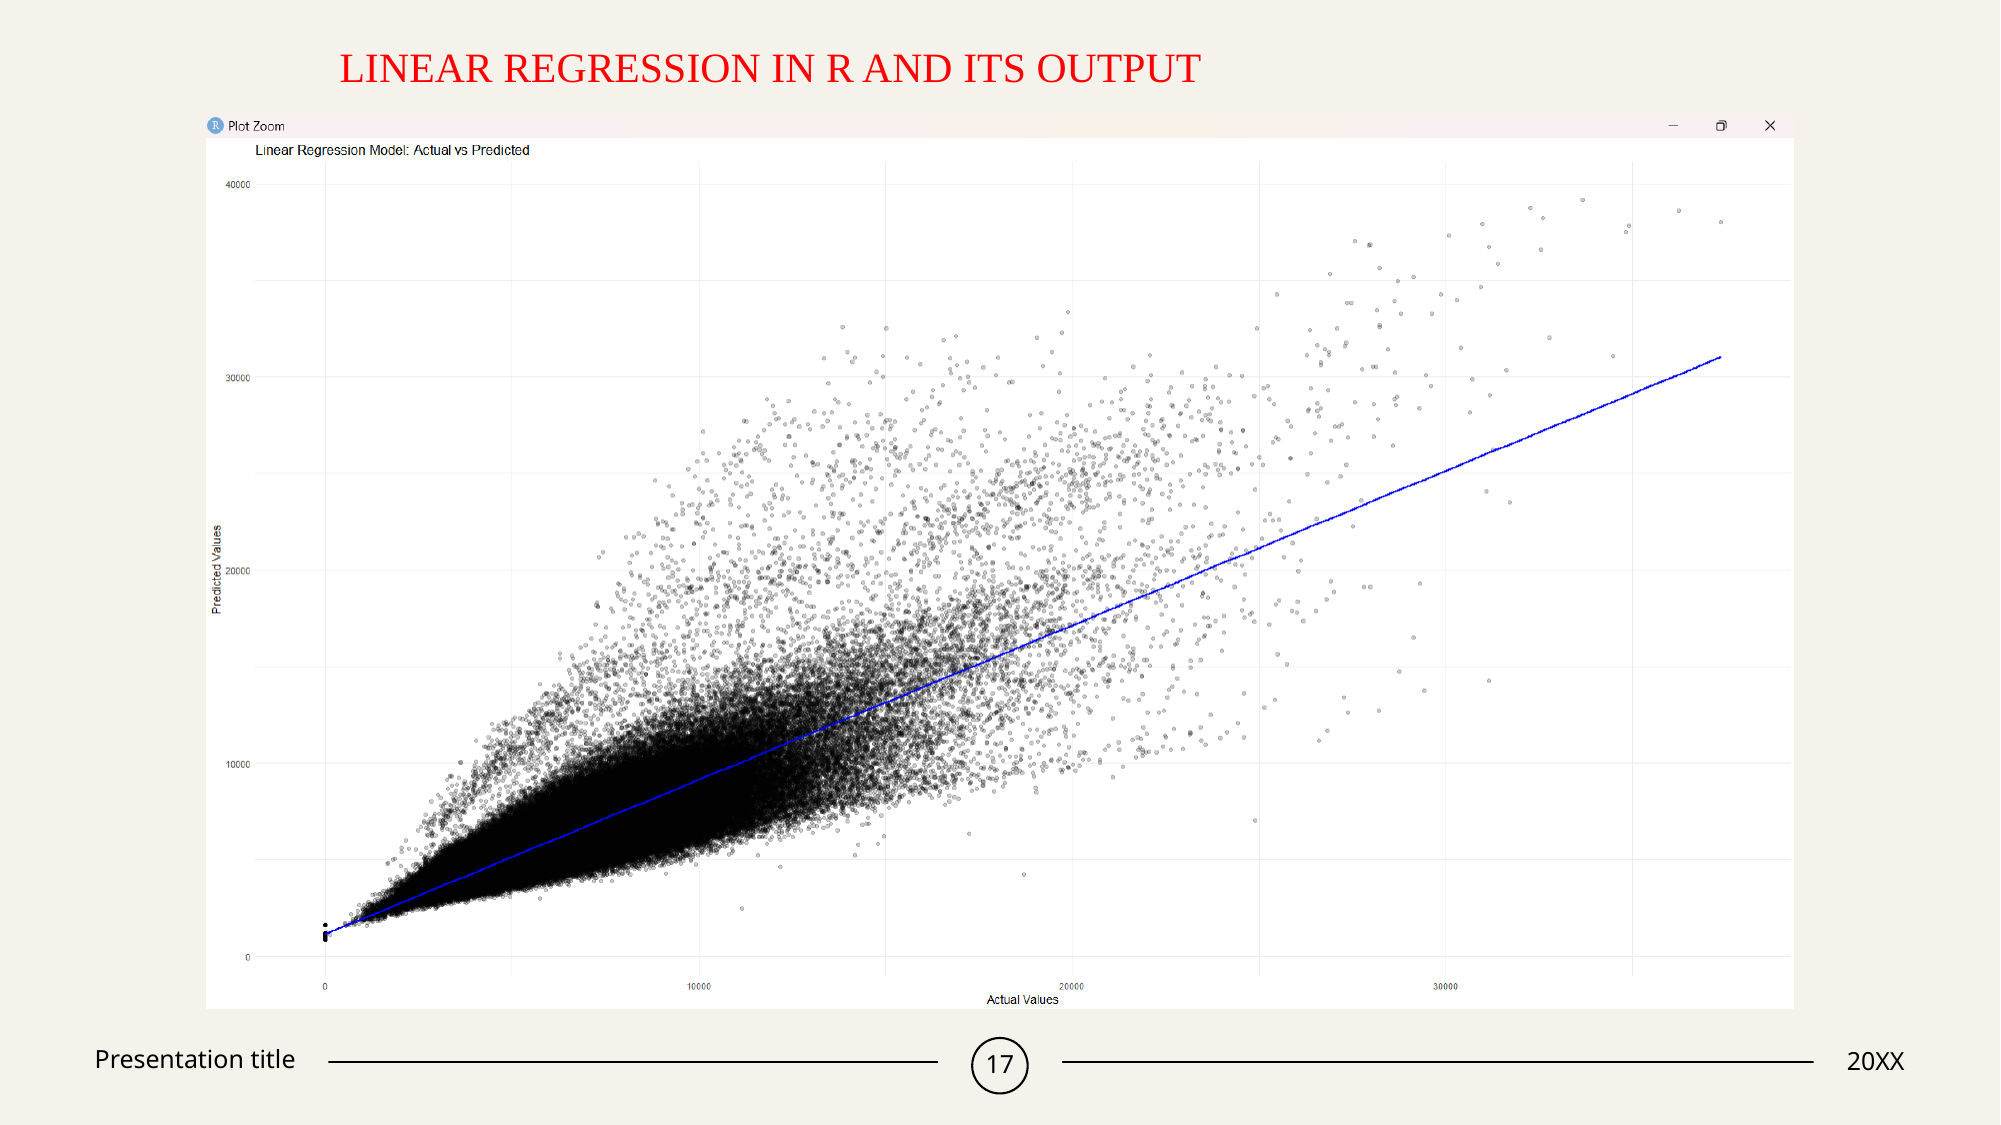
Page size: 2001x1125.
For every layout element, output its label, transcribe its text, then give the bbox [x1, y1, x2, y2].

slide_number 17 [971, 1036, 1029, 1095]
footer Presentation title [79, 1038, 329, 1083]
picture [206, 116, 1794, 1009]
title Linear Regression in R and its output [112, 16, 1430, 100]
slide_number 20XX [1813, 1038, 1938, 1083]
